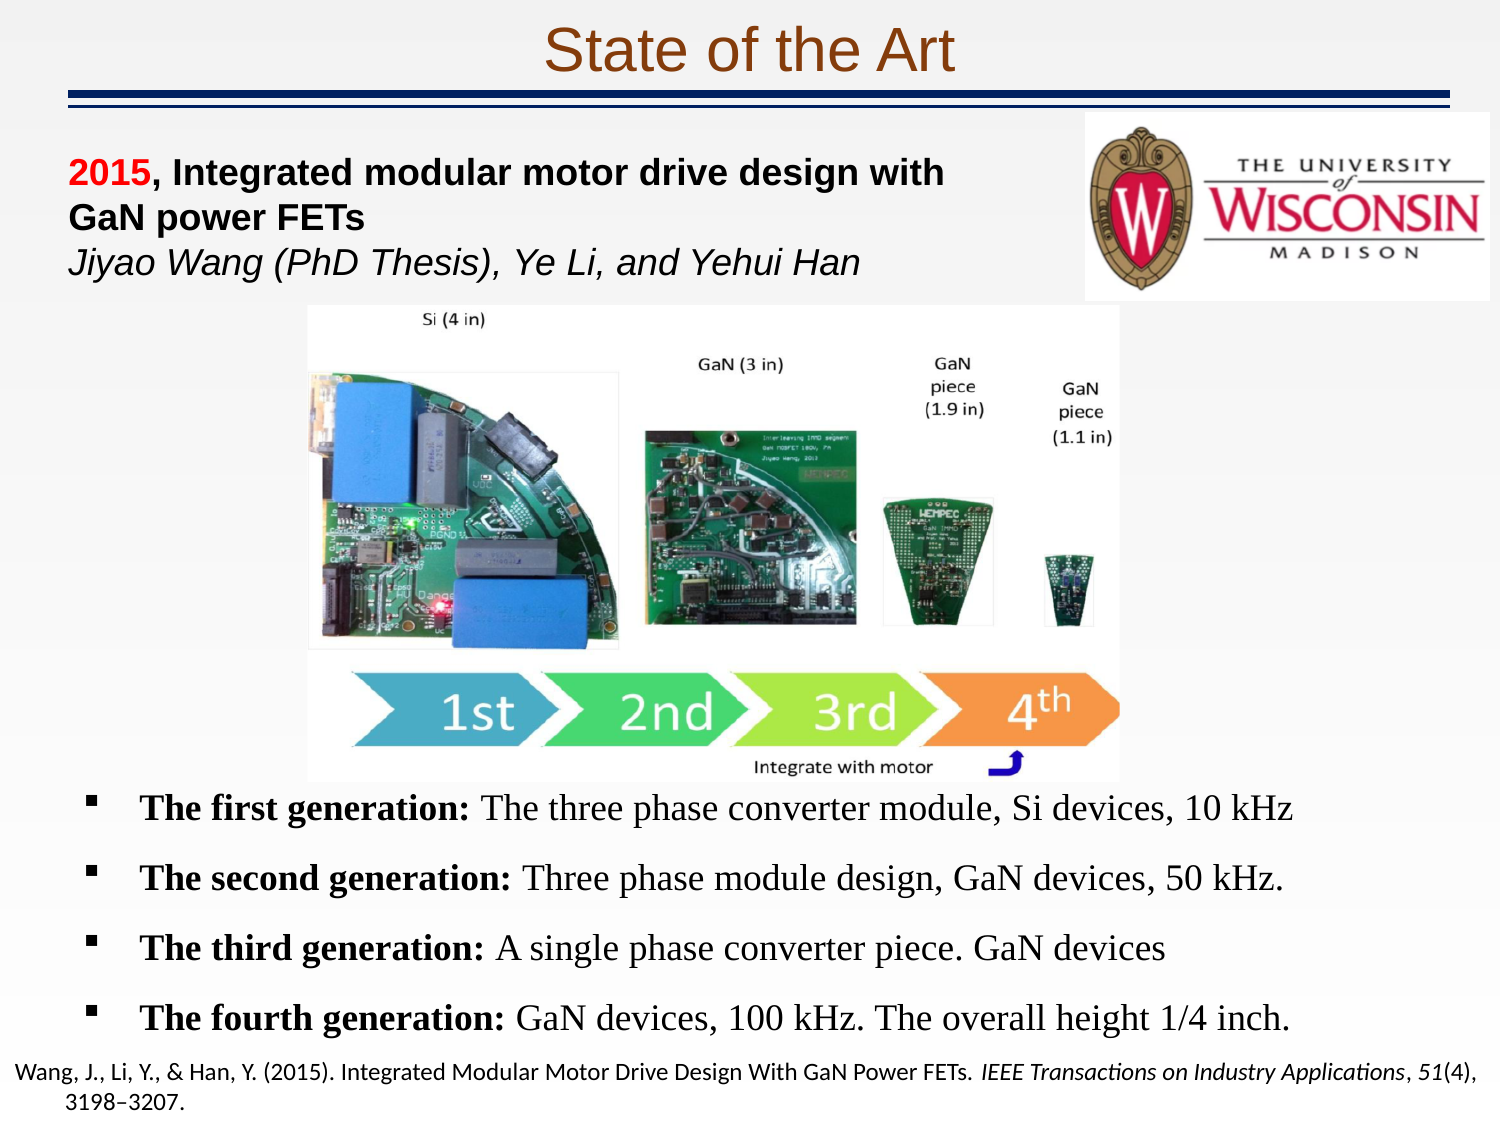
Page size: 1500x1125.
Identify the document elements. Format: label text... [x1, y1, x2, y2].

picture [1085, 112, 1490, 301]
text_box 2015, Integrated modular motor drive design with GaN power FETs Jiyao Wang (PhD Thesis), Ye Li, and Yehui Han [53, 140, 1042, 291]
text_box Wang, J., Li, Y., & Han, Y. (2015). Integrated Modular Motor Drive Design With GaN Power FETs. IEEE Transactions on Industry Applications, 51(4), 3198–3207. [0, 1048, 1500, 1123]
text_box State of the Art [0, 1, 1500, 92]
picture [307, 305, 1120, 782]
text_box The first generation: The three phase converter module, Si devices, 10 kHz The second generation: Three phase module design, GaN devices, 50 kHz. The third generation: A single phase converter piece. GaN devices The fourth generation: GaN devices, 100 kHz. The overall height 1/4 inch. [68, 775, 1359, 1046]
